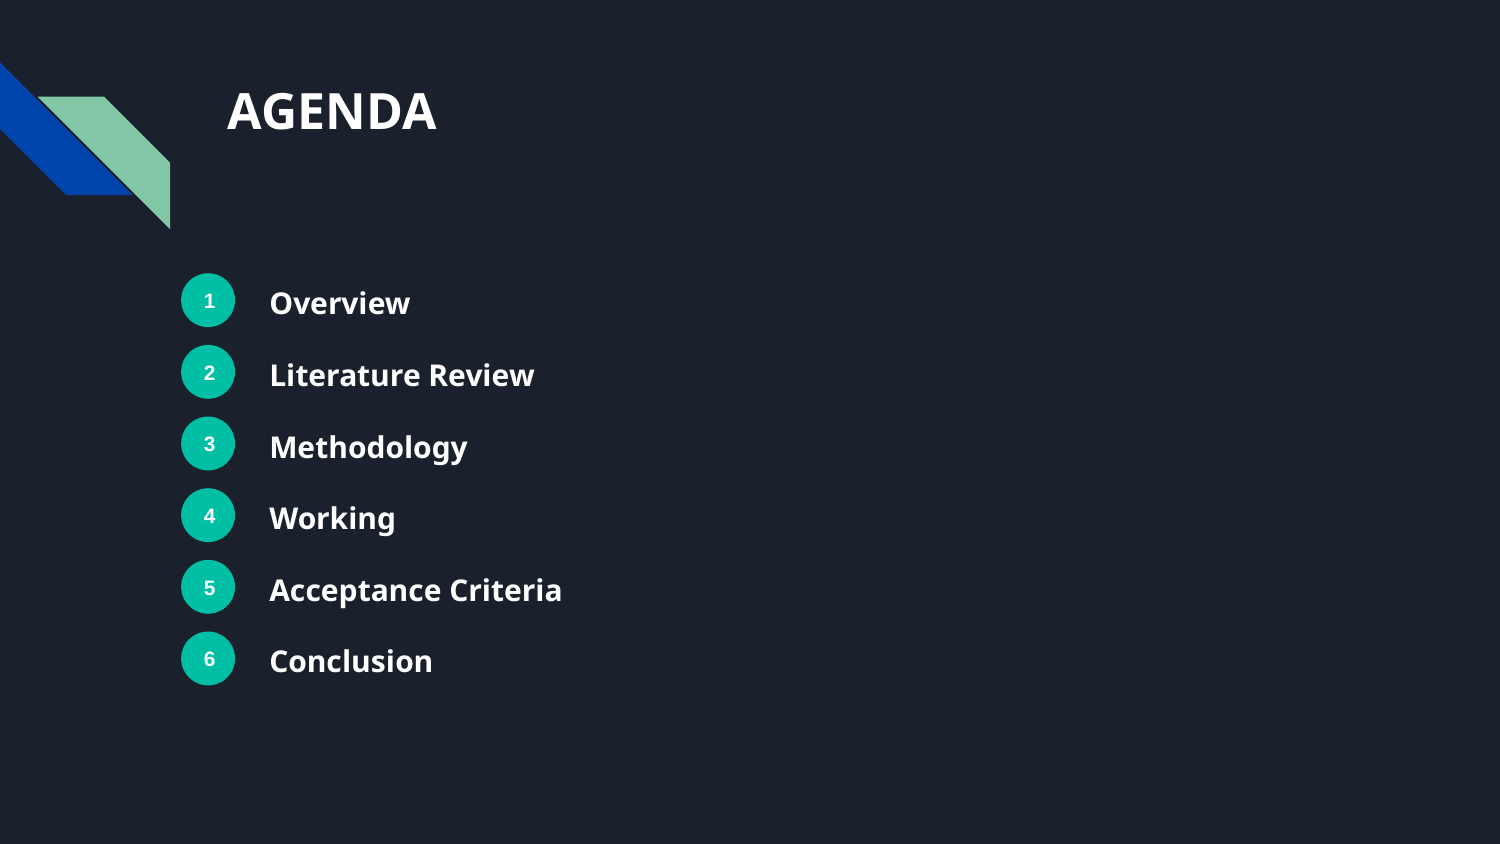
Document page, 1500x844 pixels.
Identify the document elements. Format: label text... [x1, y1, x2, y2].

title AGENDA [212, 64, 1368, 215]
text_box 3 [181, 416, 236, 471]
text_box 1 [181, 273, 236, 328]
list Literature Review [254, 336, 1319, 407]
text_box 4 [181, 488, 236, 543]
list Conclusion [254, 622, 1319, 695]
list Methodology [254, 407, 1319, 479]
text_box 5 [181, 559, 236, 614]
text_box 6 [181, 631, 236, 686]
list Acceptance Criteria [254, 550, 1319, 622]
list Overview [254, 264, 1319, 336]
text_box 2 [181, 344, 236, 399]
list Working [254, 479, 1319, 550]
